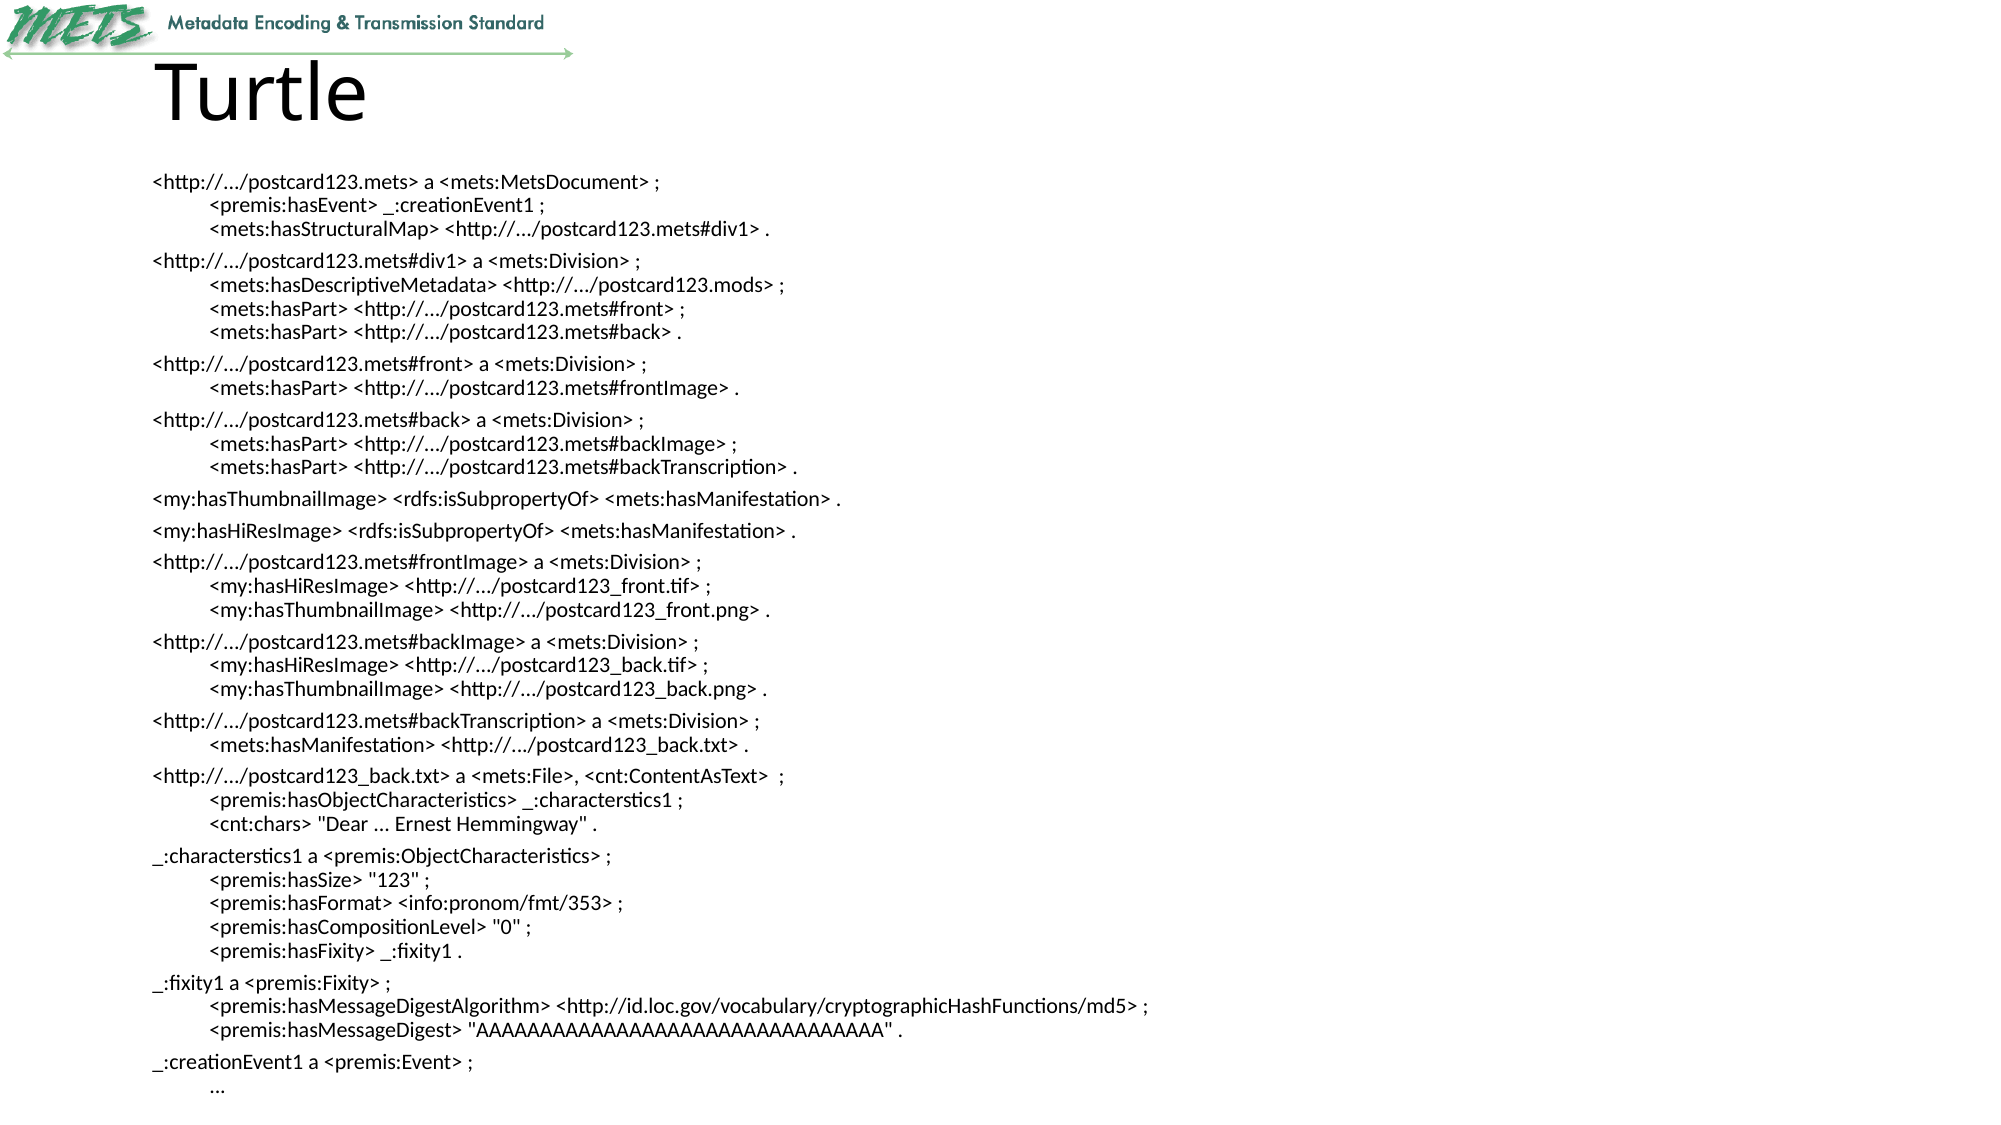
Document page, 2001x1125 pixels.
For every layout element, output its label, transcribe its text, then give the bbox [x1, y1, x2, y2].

list <http://.../postcard123.mets> a <mets:MetsDocument> ; <premis:hasEvent> _:creationEvent1 ; <mets:hasStructuralMap> <http://.../postcard123.mets#div1> . <http://.../postcard123.mets#div1> a <mets:Division> ; <mets:hasDescriptiveMetadata> <http://.../postcard123.mods> ; <mets:hasPart> <http://.../postcard123.mets#front> ; <mets:hasPart> <http://.../postcard123.mets#back> . <http://.../postcard123.mets#front> a <mets:Division> ; <mets:hasPart> <http://.../postcard123.mets#frontImage> . <http://.../postcard123.mets#back> a <mets:Division> ; <mets:hasPart> <http://.../postcard123.mets#backImage> ; <mets:hasPart> <http://.../postcard123.mets#backTranscription> . <my:hasThumbnailImage> <rdfs:isSubpropertyOf> <mets:hasManifestation> . <my:hasHiResImage> <rdfs:isSubpropertyOf> <mets:hasManifestation> . <http://.../postcard123.mets#frontImage> a <mets:Division> ; <my:hasHiResImage> <http://.../postcard123_front.tif> ; <my:hasThumbnailImage> <http://.../postcard123_front.png> . <http://.../postcard123.mets#backImage> a <mets:Division> ; <my:hasHiResImage> <http://.../postcard123_back.tif> ; <my:hasThumbnailImage> <http://.../postcard123_back.png> . <http://.../postcard123.mets#backTranscription> a <mets:Division> ; <mets:hasManifestation> <http://.../postcard123_back.txt> . <http://.../postcard123_back.txt> a <mets:File>, <cnt:ContentAsText> ; <premis:hasObjectCharacteristics> _:characterstics1 ; <cnt:chars> "Dear ... Ernest Hemmingway" . _:characterstics1 a <premis:ObjectCharacteristics> ; <premis:hasSize> "123" ; <premis:hasFormat> <info:pronom/fmt/353> ; <premis:hasCompositionLevel> "0" ; <premis:hasFixity> _:fixity1 . _:fixity1 a <premis:Fixity> ; <premis:hasMessageDigestAlgorithm> <http://id.loc.gov/vocabulary/cryptographicHashFunctions/md5> ; <premis:hasMessageDigest> "AAAAAAAAAAAAAAAAAAAAAAAAAAAAAAAA" . _:creationEvent1 a <premis:Event> ; ... [137, 162, 1898, 1114]
title Turtle [139, 44, 1865, 145]
